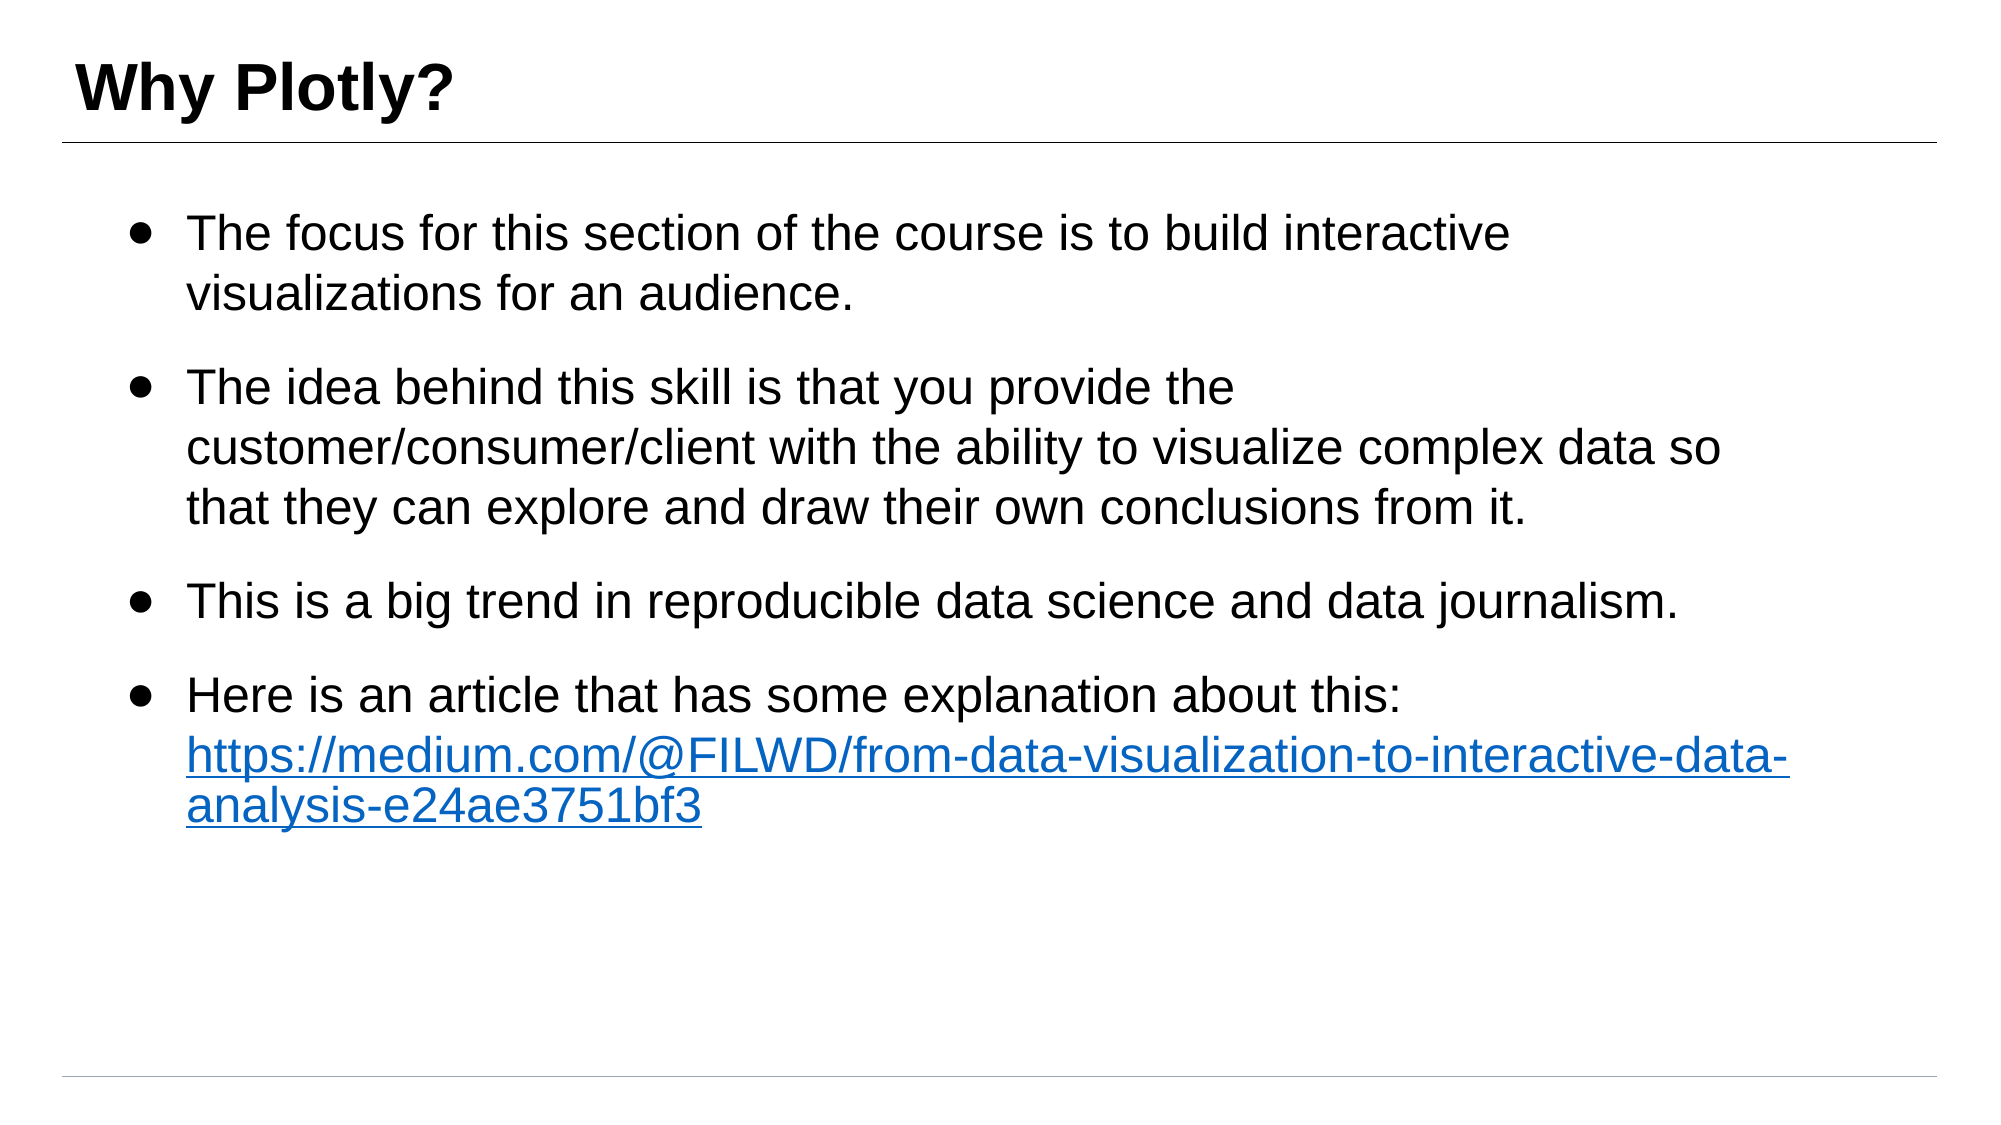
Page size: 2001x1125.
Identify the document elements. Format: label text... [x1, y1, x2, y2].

list The focus for this section of the course is to build interactive visualizations for an audience. The idea behind this skill is that you provide the customer/consumer/client with the ability to visualize complex data so that they can explore and draw their own conclusions from it. This is a big trend in reproducible data science and data journalism. Here is an article that has some explanation about this: https://medium.com/@FILWD/from-data-visualization-to-interactive-data-analysis-e24ae3751bf3 [36, 193, 1866, 1043]
title Why Plotly? [0, 49, 2000, 129]
